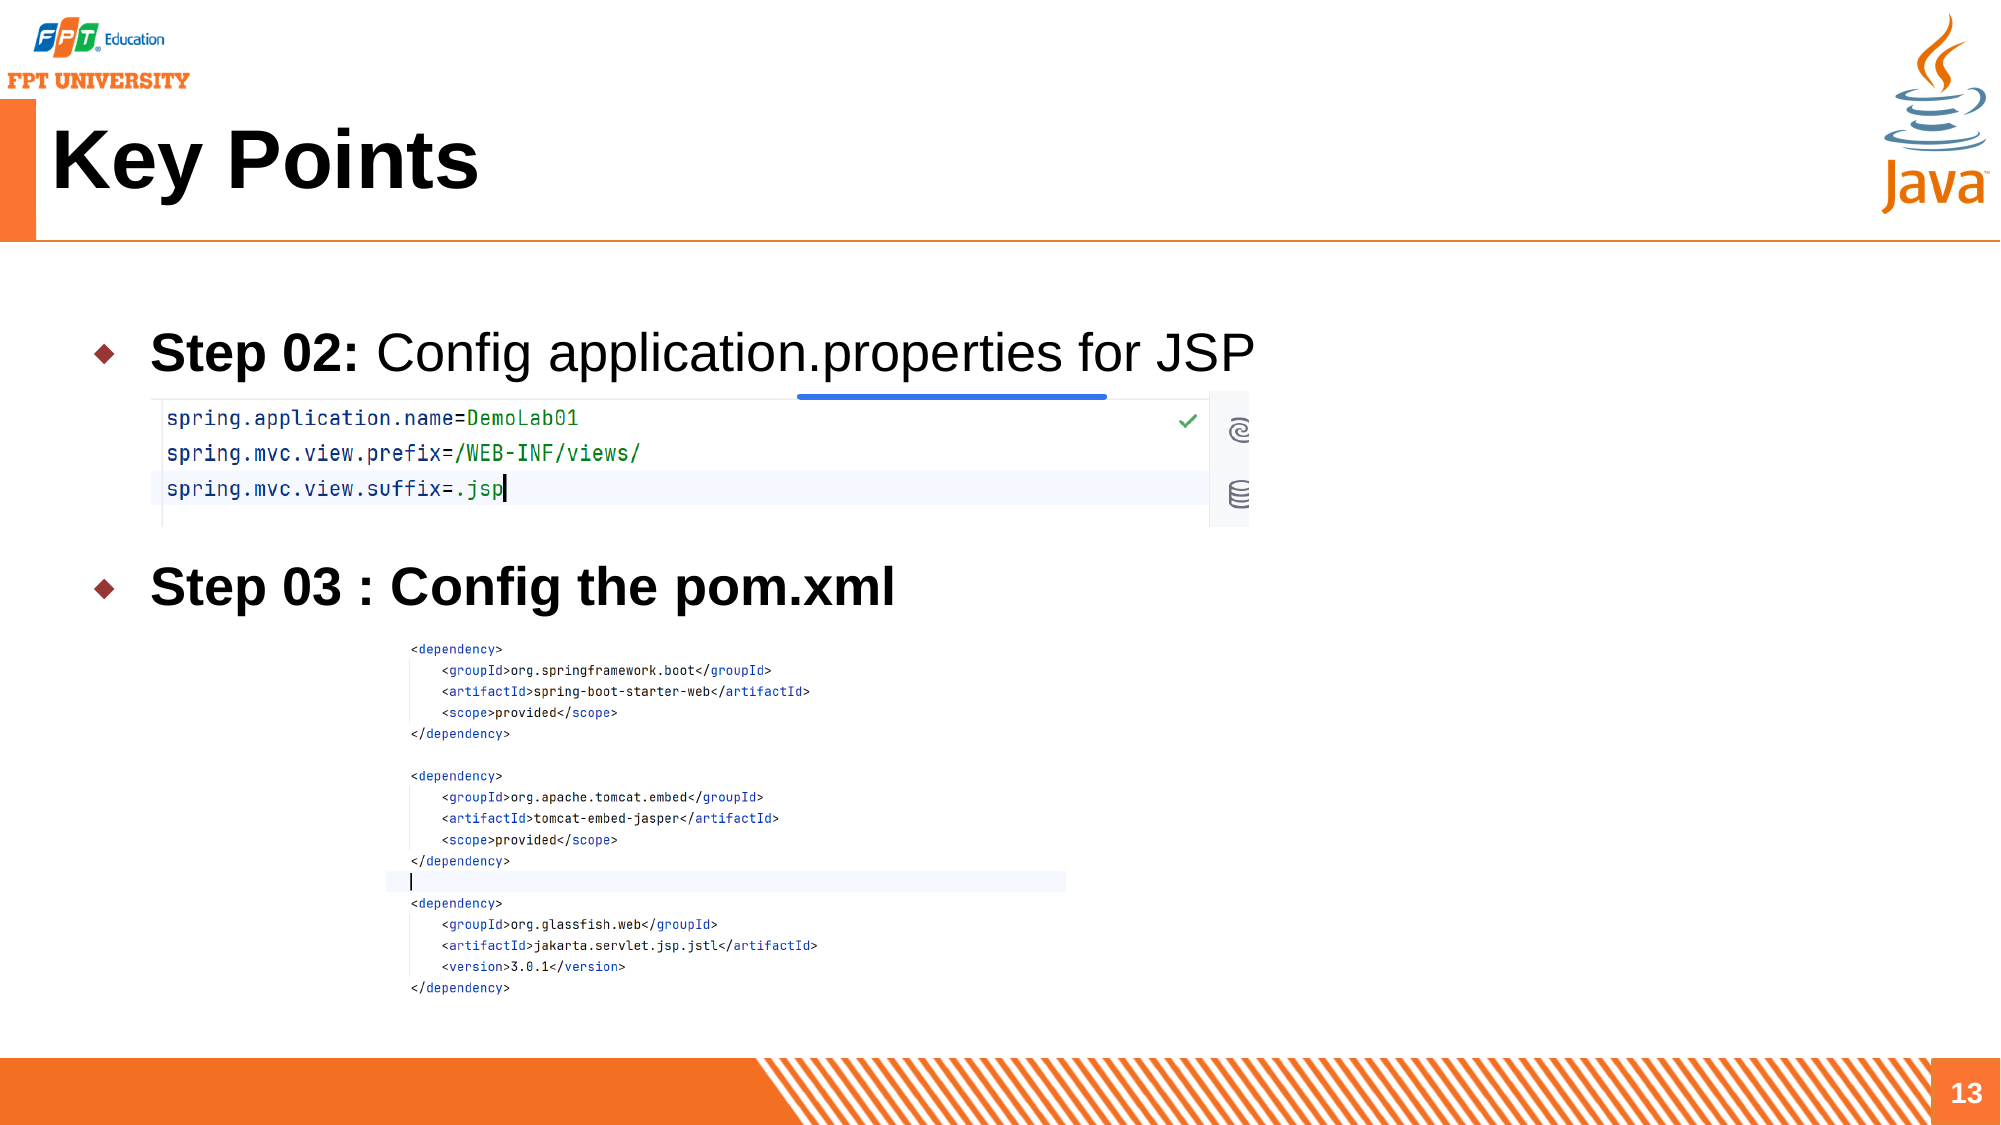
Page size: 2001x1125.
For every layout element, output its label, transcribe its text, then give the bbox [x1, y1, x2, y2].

picture [386, 627, 1066, 1018]
picture [151, 391, 1249, 527]
list Step 02: Config application.properties for JSP Step 03 : Config the pom.xml [78, 296, 1869, 965]
picture [0, 1058, 1934, 1125]
picture [1868, 4, 2000, 226]
picture [0, 2, 197, 99]
slide_number 13 [1933, 1059, 2000, 1124]
title Key Points [36, 108, 1869, 215]
